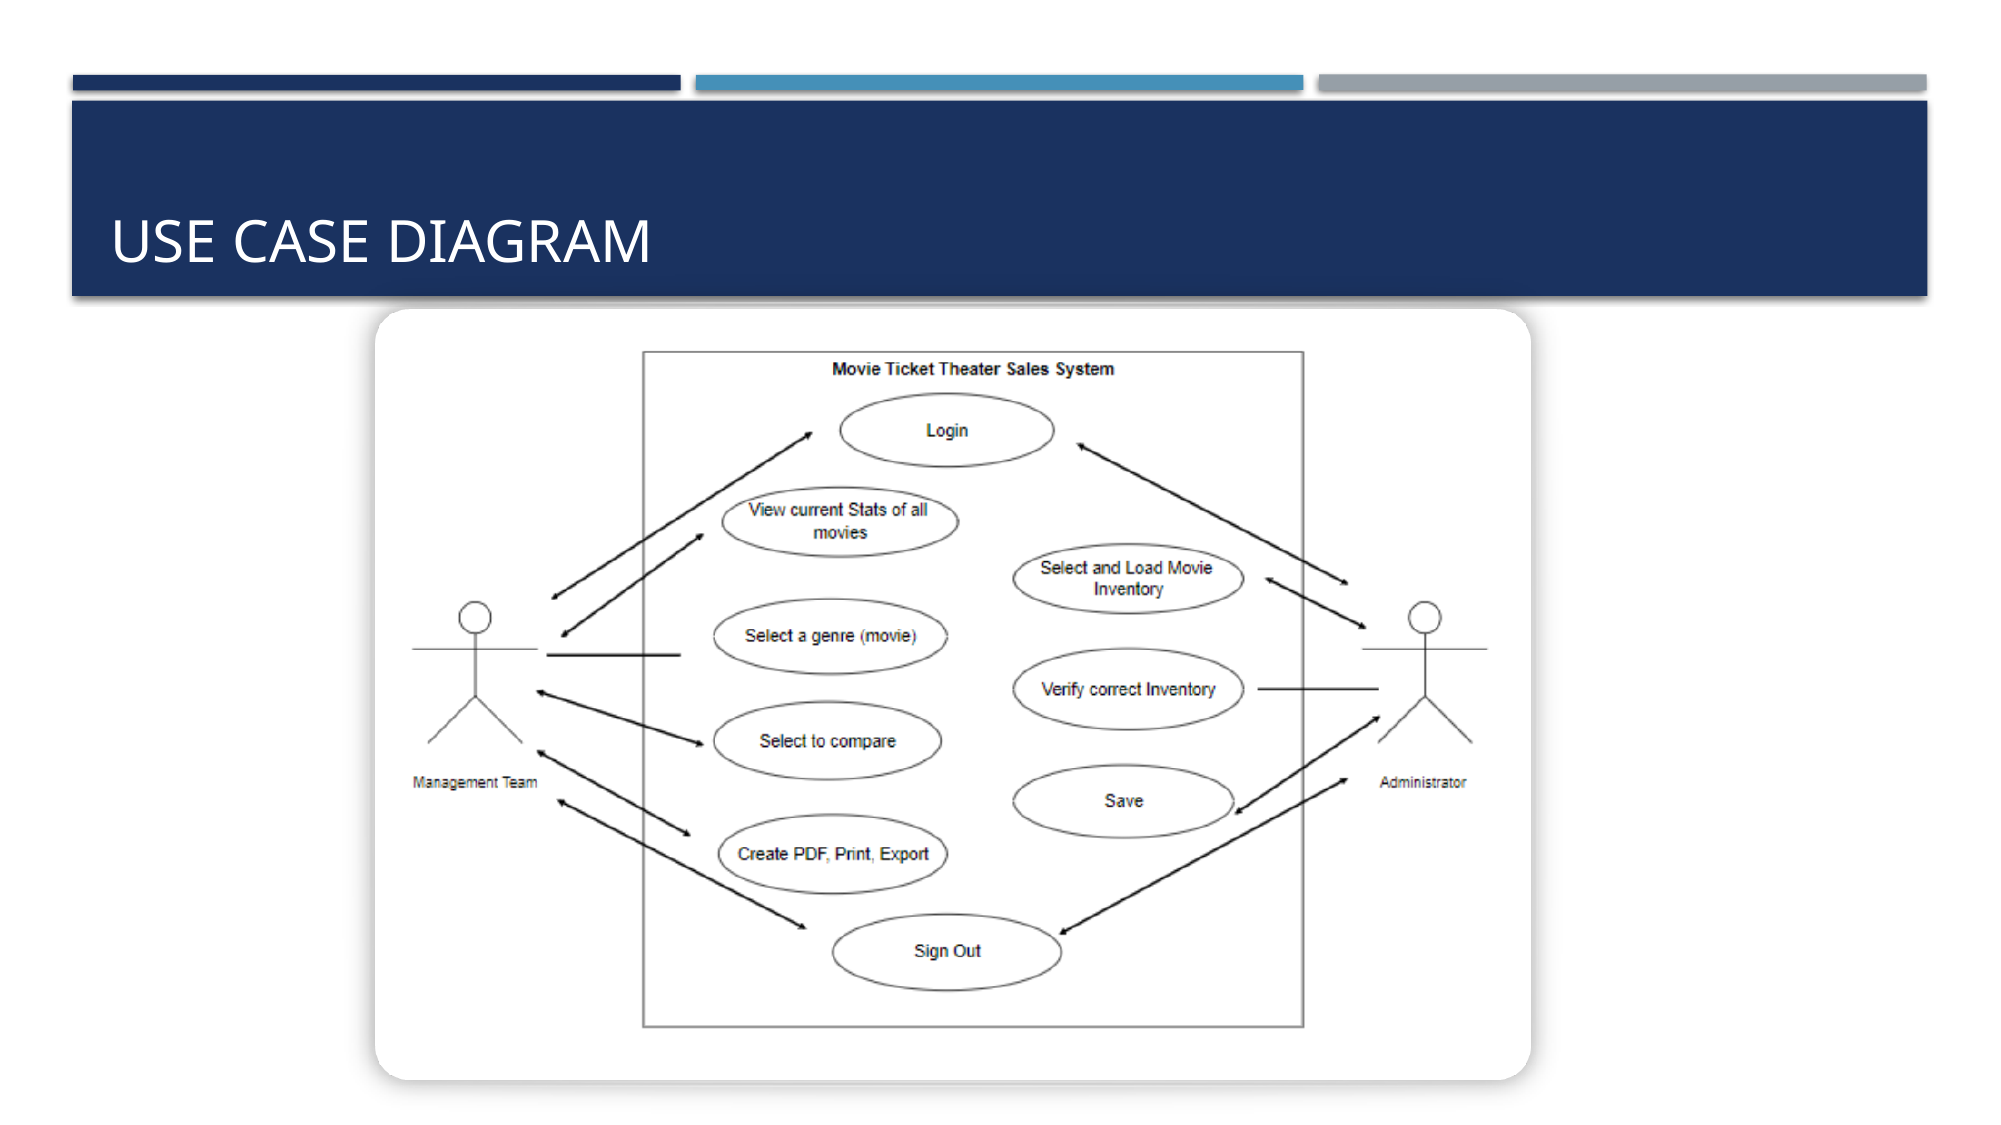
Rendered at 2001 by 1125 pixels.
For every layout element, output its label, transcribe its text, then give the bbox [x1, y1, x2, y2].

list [328, 262, 1577, 1125]
title Use Case DIagram [95, 115, 1905, 282]
